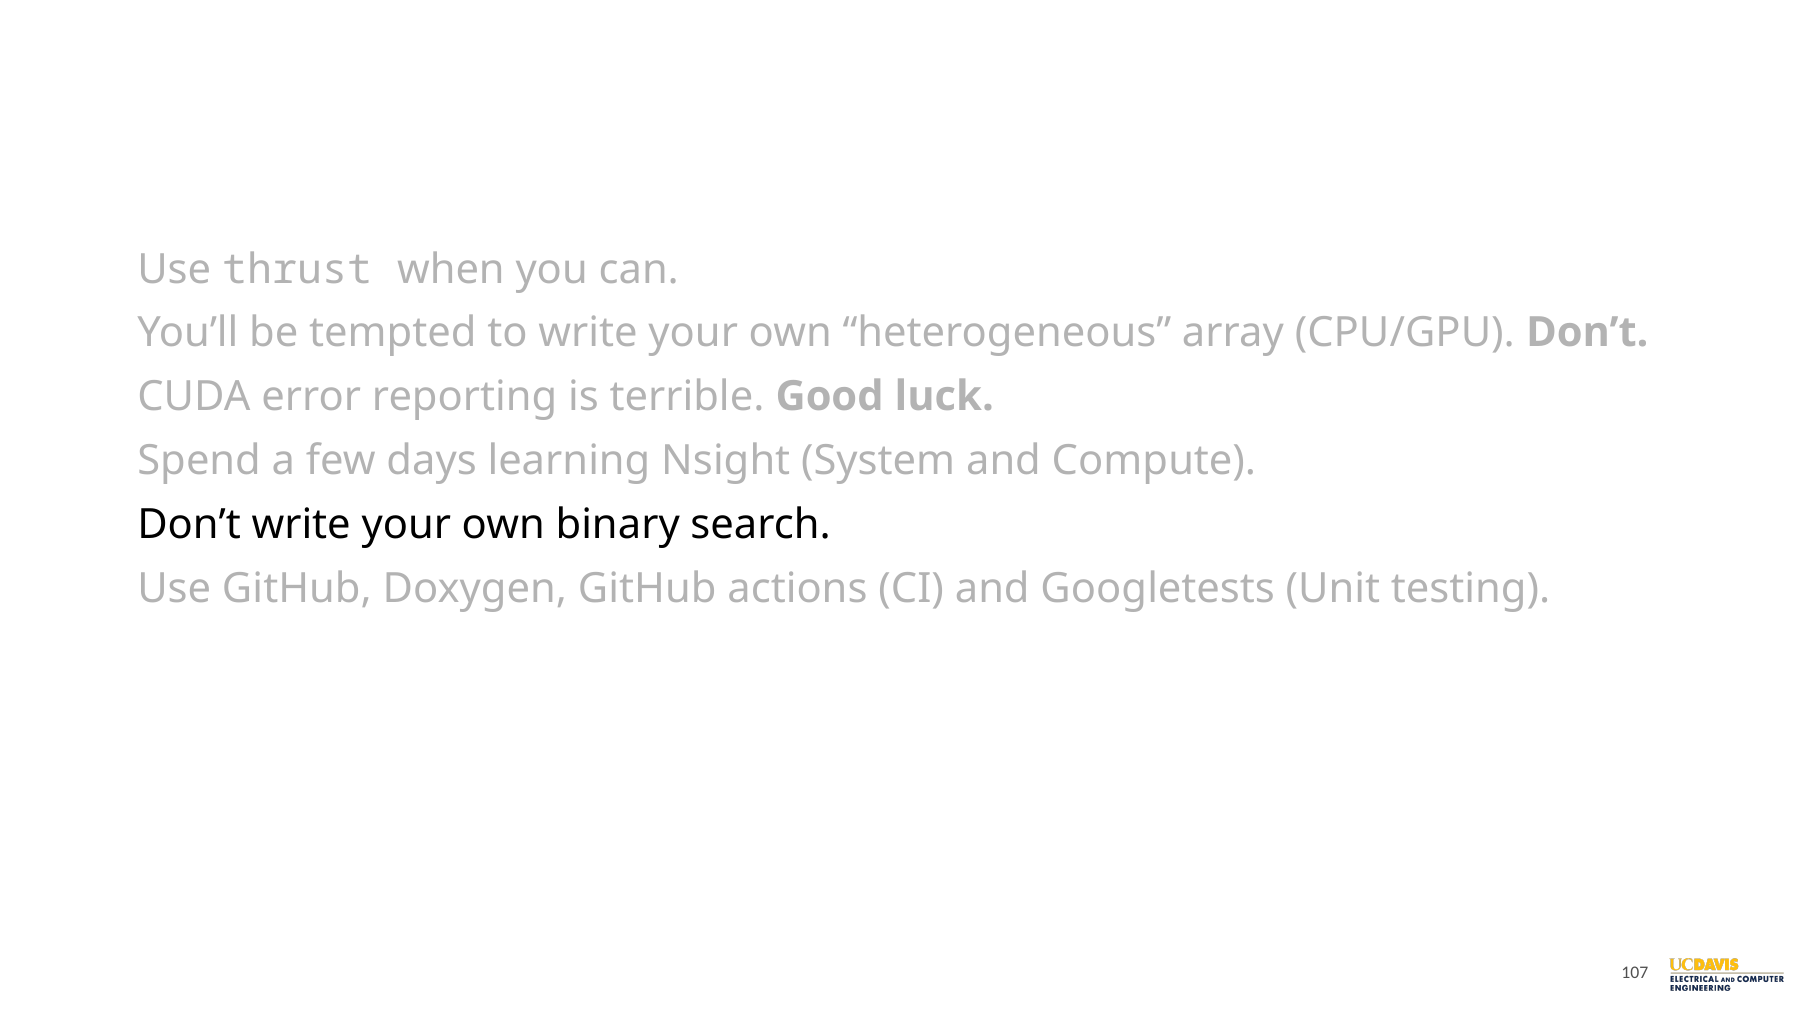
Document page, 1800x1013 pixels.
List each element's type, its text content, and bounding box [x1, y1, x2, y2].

list Use thrust when you can. You’ll be tempted to write your own “heterogeneous” array (CPU/GPU). Don’t. CUDA error reporting is terrible. Good luck. Spend a few days learning Nsight (System and Compute). Don’t write your own binary search. Use GitHub, Doxygen, GitHub actions (CI) and Googletests (Unit testing). [84, 239, 1717, 881]
picture [1669, 958, 1784, 991]
